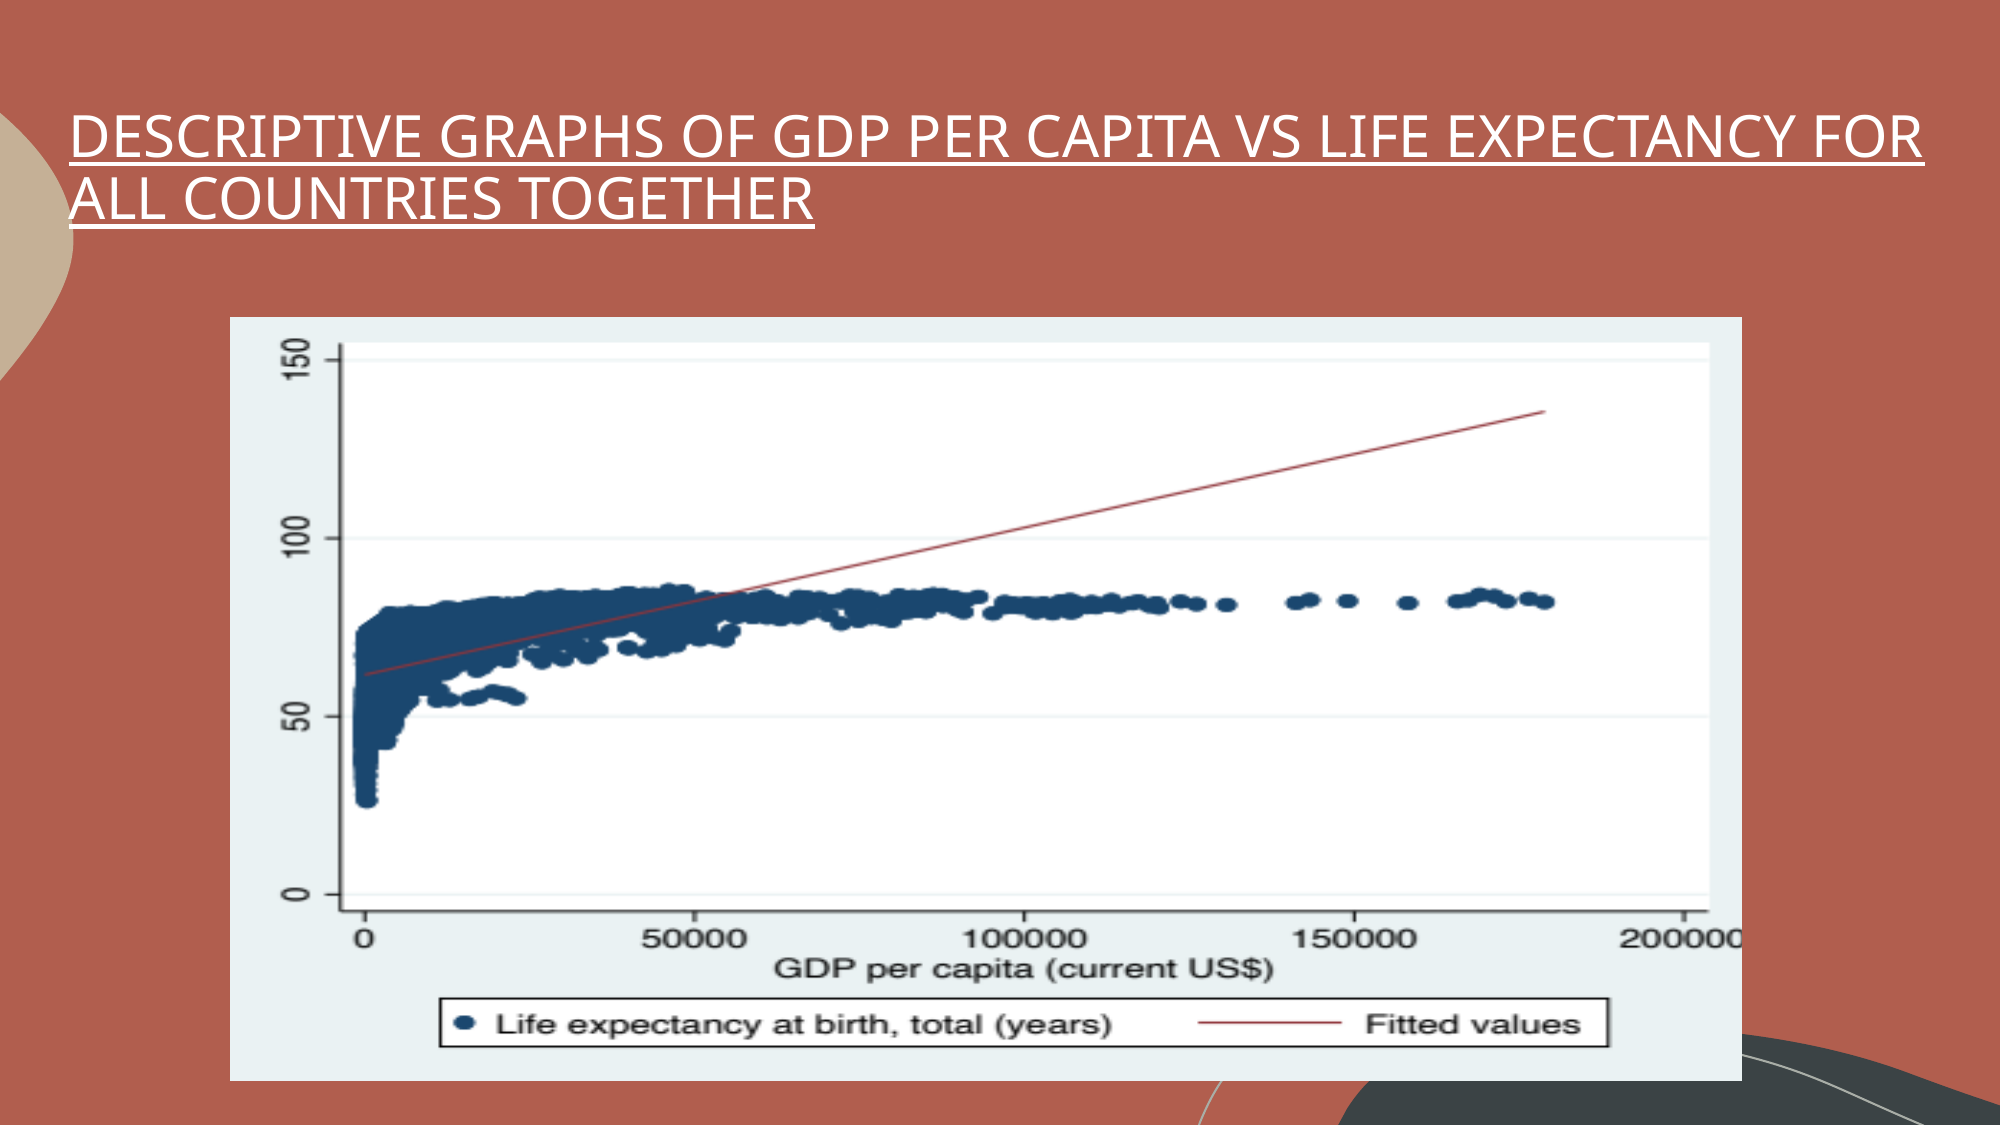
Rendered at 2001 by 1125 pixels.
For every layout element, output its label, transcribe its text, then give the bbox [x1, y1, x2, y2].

title DESCRIPTIVE GRAPHS OF GDP PER CAPITA VS LIFE EXPECTANCY FOR ALL COUNTRIES TOGETHER [53, 44, 1960, 295]
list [229, 317, 1742, 1081]
